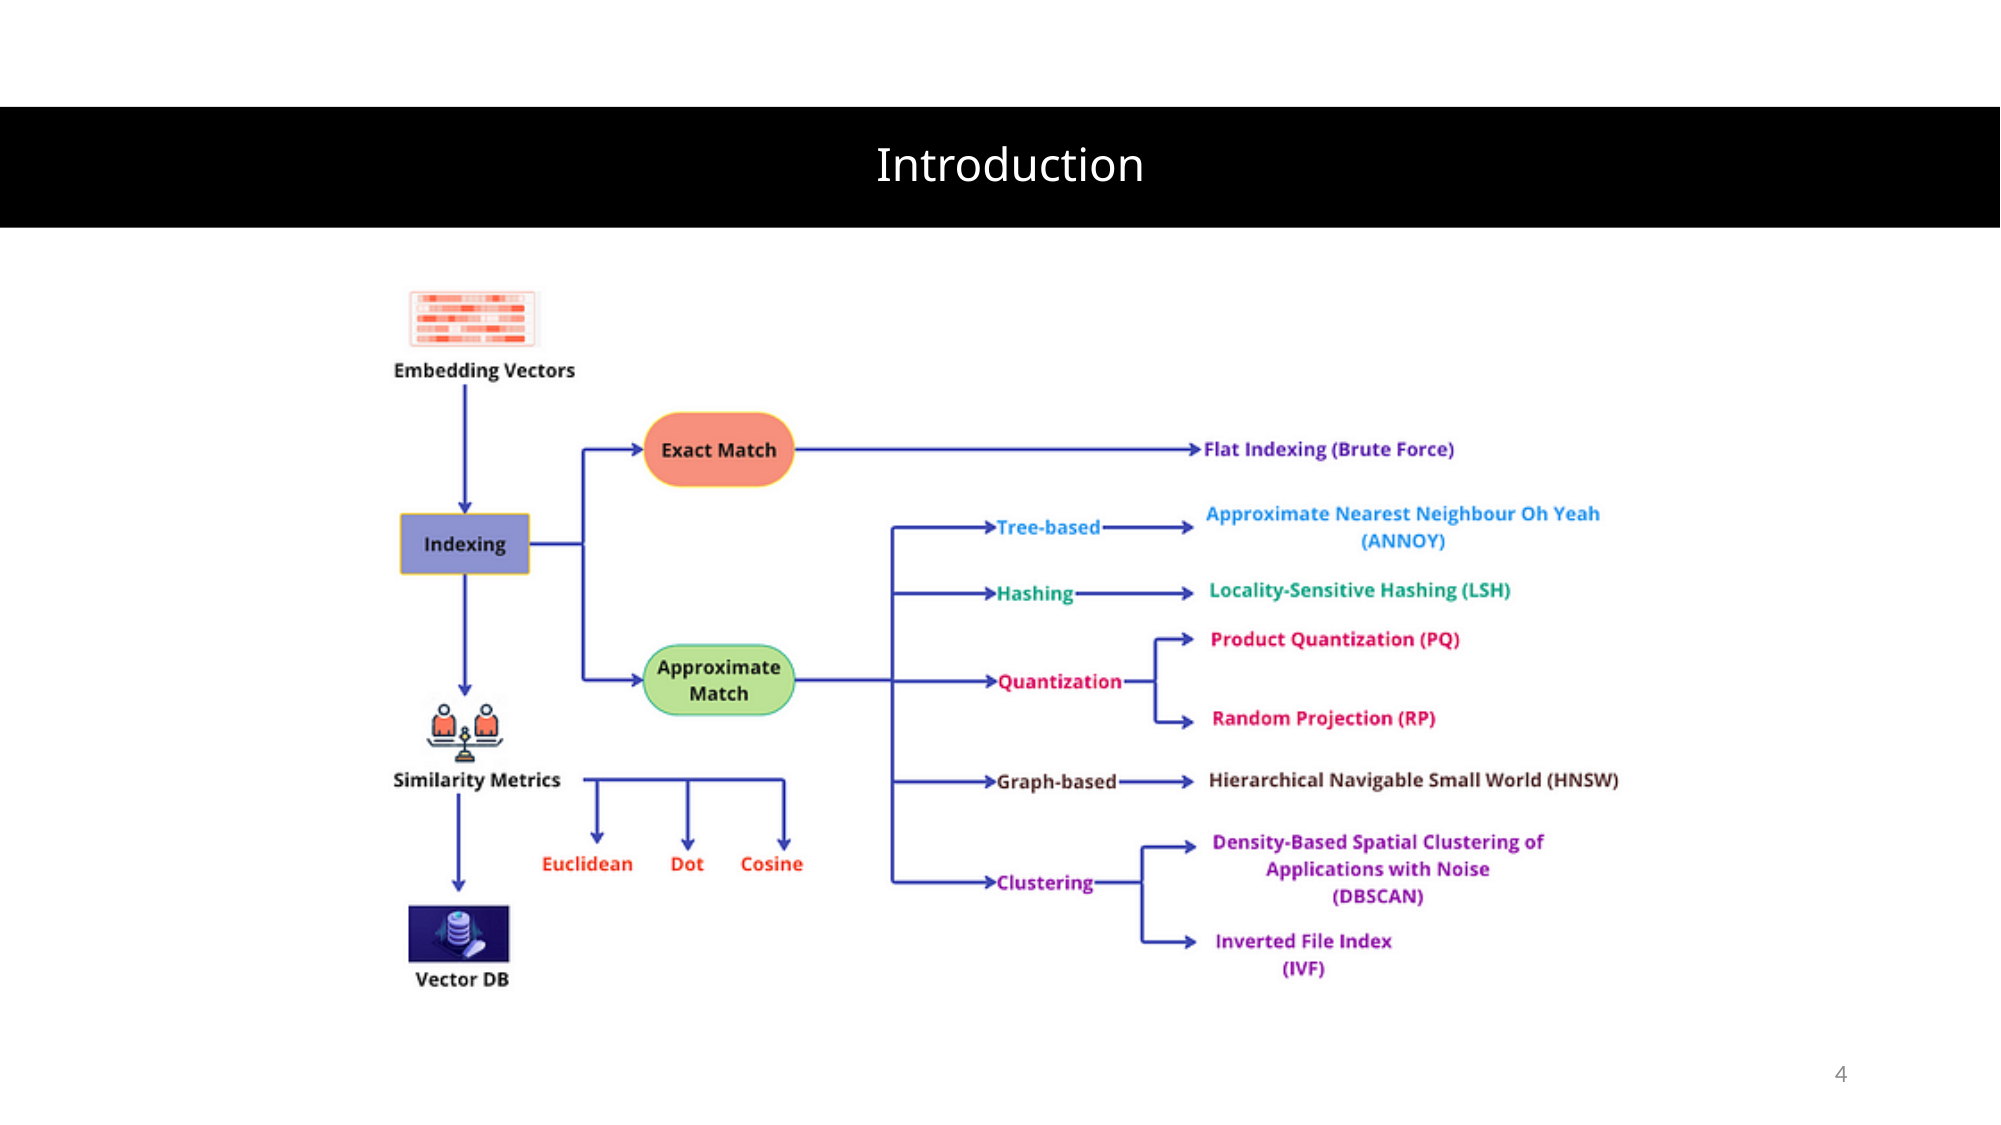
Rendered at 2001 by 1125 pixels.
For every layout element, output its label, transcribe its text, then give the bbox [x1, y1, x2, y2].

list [375, 274, 1624, 996]
slide_number 4 [1412, 1042, 1863, 1103]
title Introduction [91, 105, 1931, 228]
text_box [0, 106, 2000, 229]
